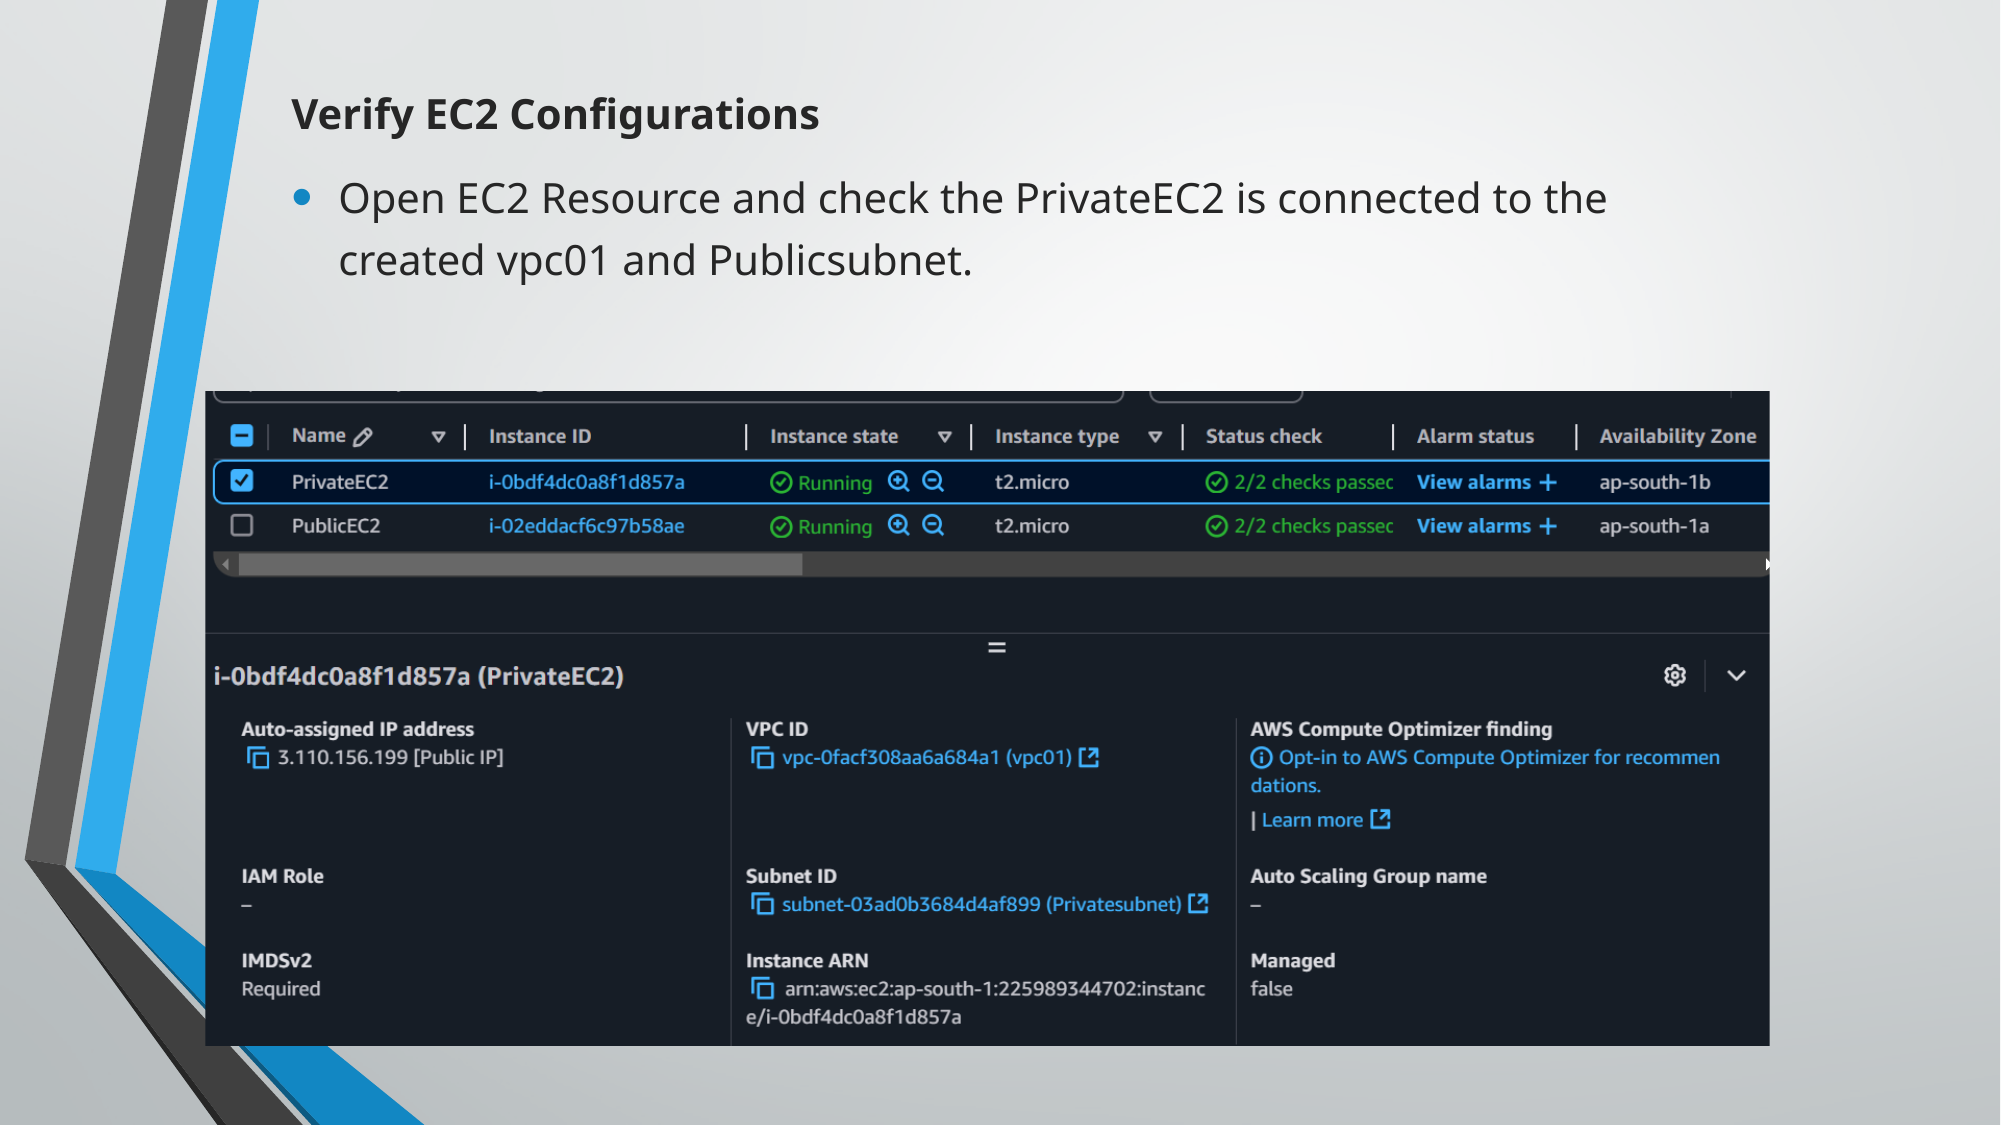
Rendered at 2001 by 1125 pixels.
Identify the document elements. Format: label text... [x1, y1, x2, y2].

picture [205, 390, 1770, 1046]
text_box Verify EC2 Configurations Open EC2 Resource and check the PrivateEC2 is connected to the created vpc01 and Publicsubnet. [276, 93, 1724, 266]
